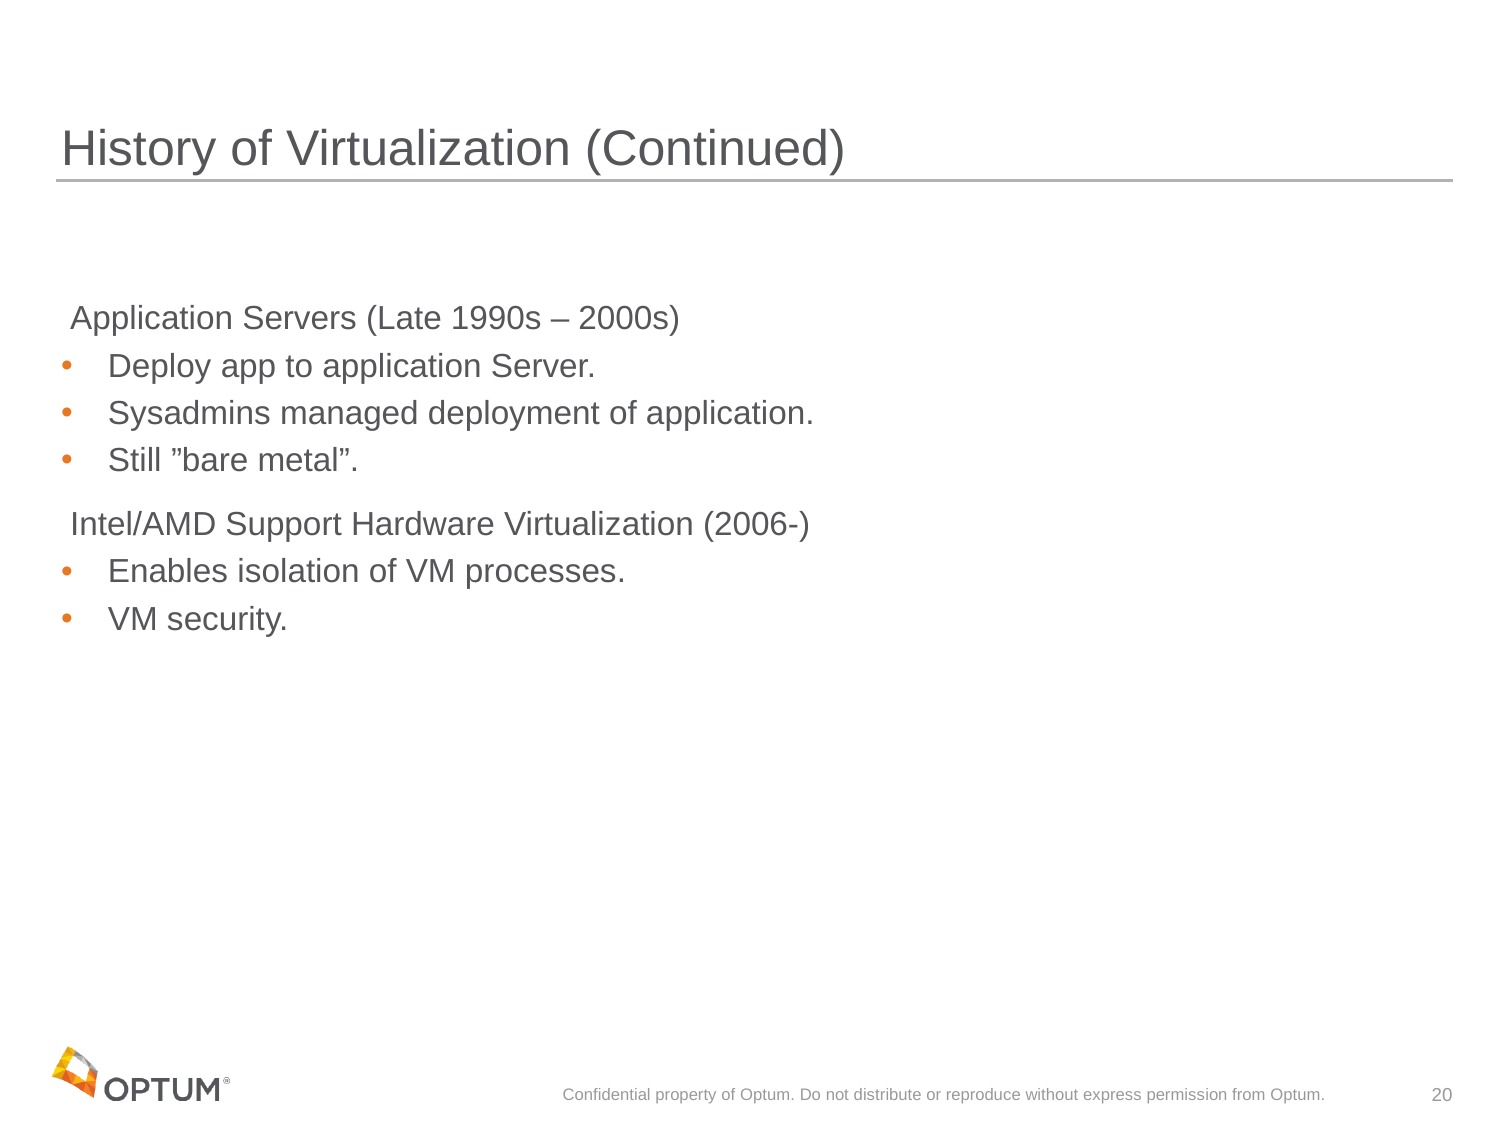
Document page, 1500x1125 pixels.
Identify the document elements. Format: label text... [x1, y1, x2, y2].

title History of Virtualization (Continued) [60, 0, 1454, 177]
list Application Servers (Late 1990s – 2000s) Deploy app to application Server. Sysadmins managed deployment of application. Still ”bare metal”. Intel/AMD Support Hardware Virtualization (2006-) Enables isolation of VM processes. VM security. [60, 299, 1454, 968]
footer Confidential property of Optum. Do not distribute or reproduce without express permission from Optum. [508, 1064, 1381, 1124]
picture [50, 1044, 231, 1101]
slide_number 20 [1385, 1064, 1453, 1124]
